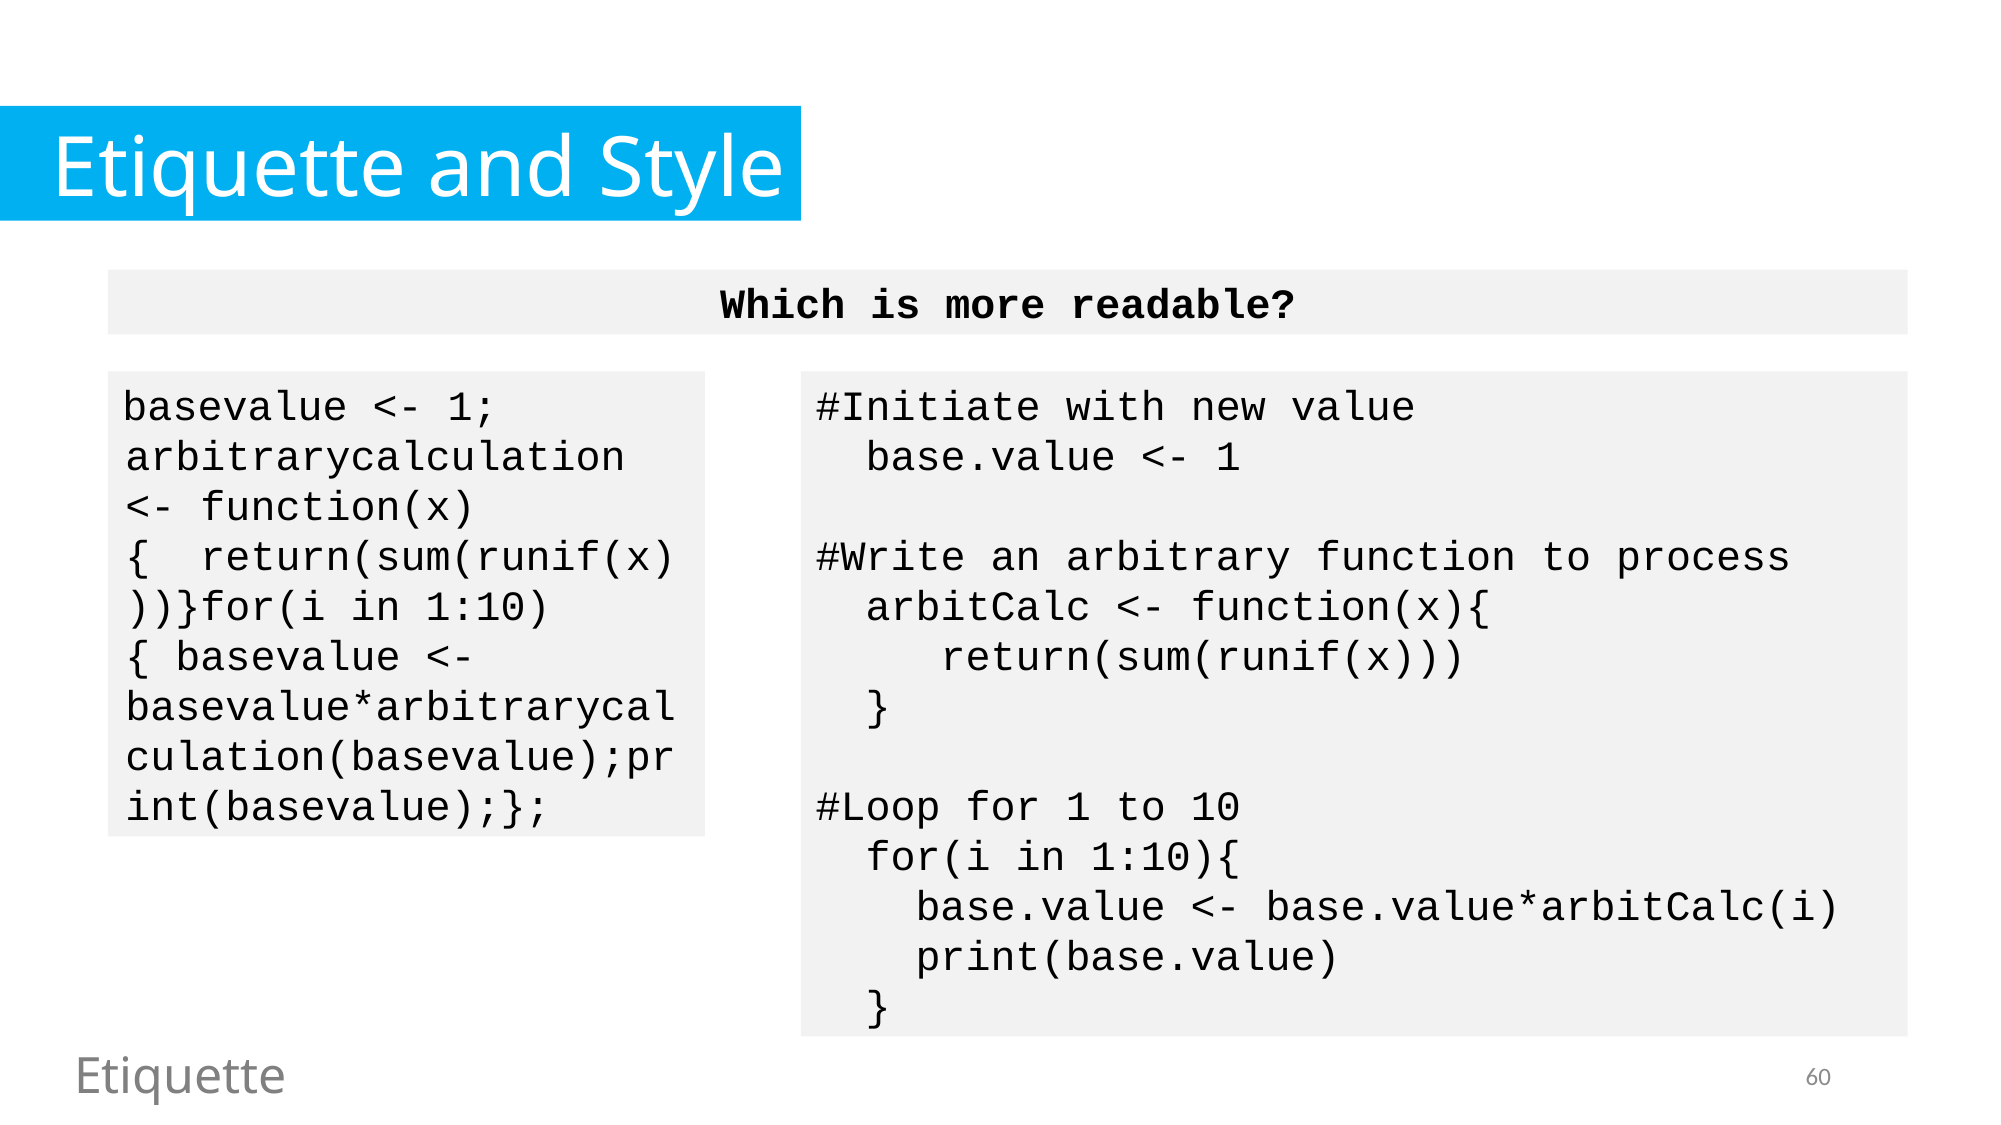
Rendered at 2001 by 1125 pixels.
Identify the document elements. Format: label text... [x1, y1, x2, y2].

text_box Etiquette [59, 1036, 1529, 1111]
text_box #Initiate with new value base.value <- 1 #Write an arbitrary function to process arbitCalc <- function(x){ return(sum(runif(x))) } #Loop for 1 to 10 for(i in 1:10){ base.value <- base.value*arbitCalc(i) print(base.value) } [800, 371, 1908, 1037]
text_box Etiquette and Style [0, 105, 801, 221]
slide_number 60 [1529, 1045, 1847, 1106]
text_box Which is more readable? [107, 269, 1908, 335]
text_box basevalue <- 1; arbitrarycalculation <- function(x){ return(sum(runif(x)))}for(i in 1:10){ basevalue <- basevalue*arbitrarycalculation(basevalue);print(basevalue);}; [107, 371, 705, 837]
